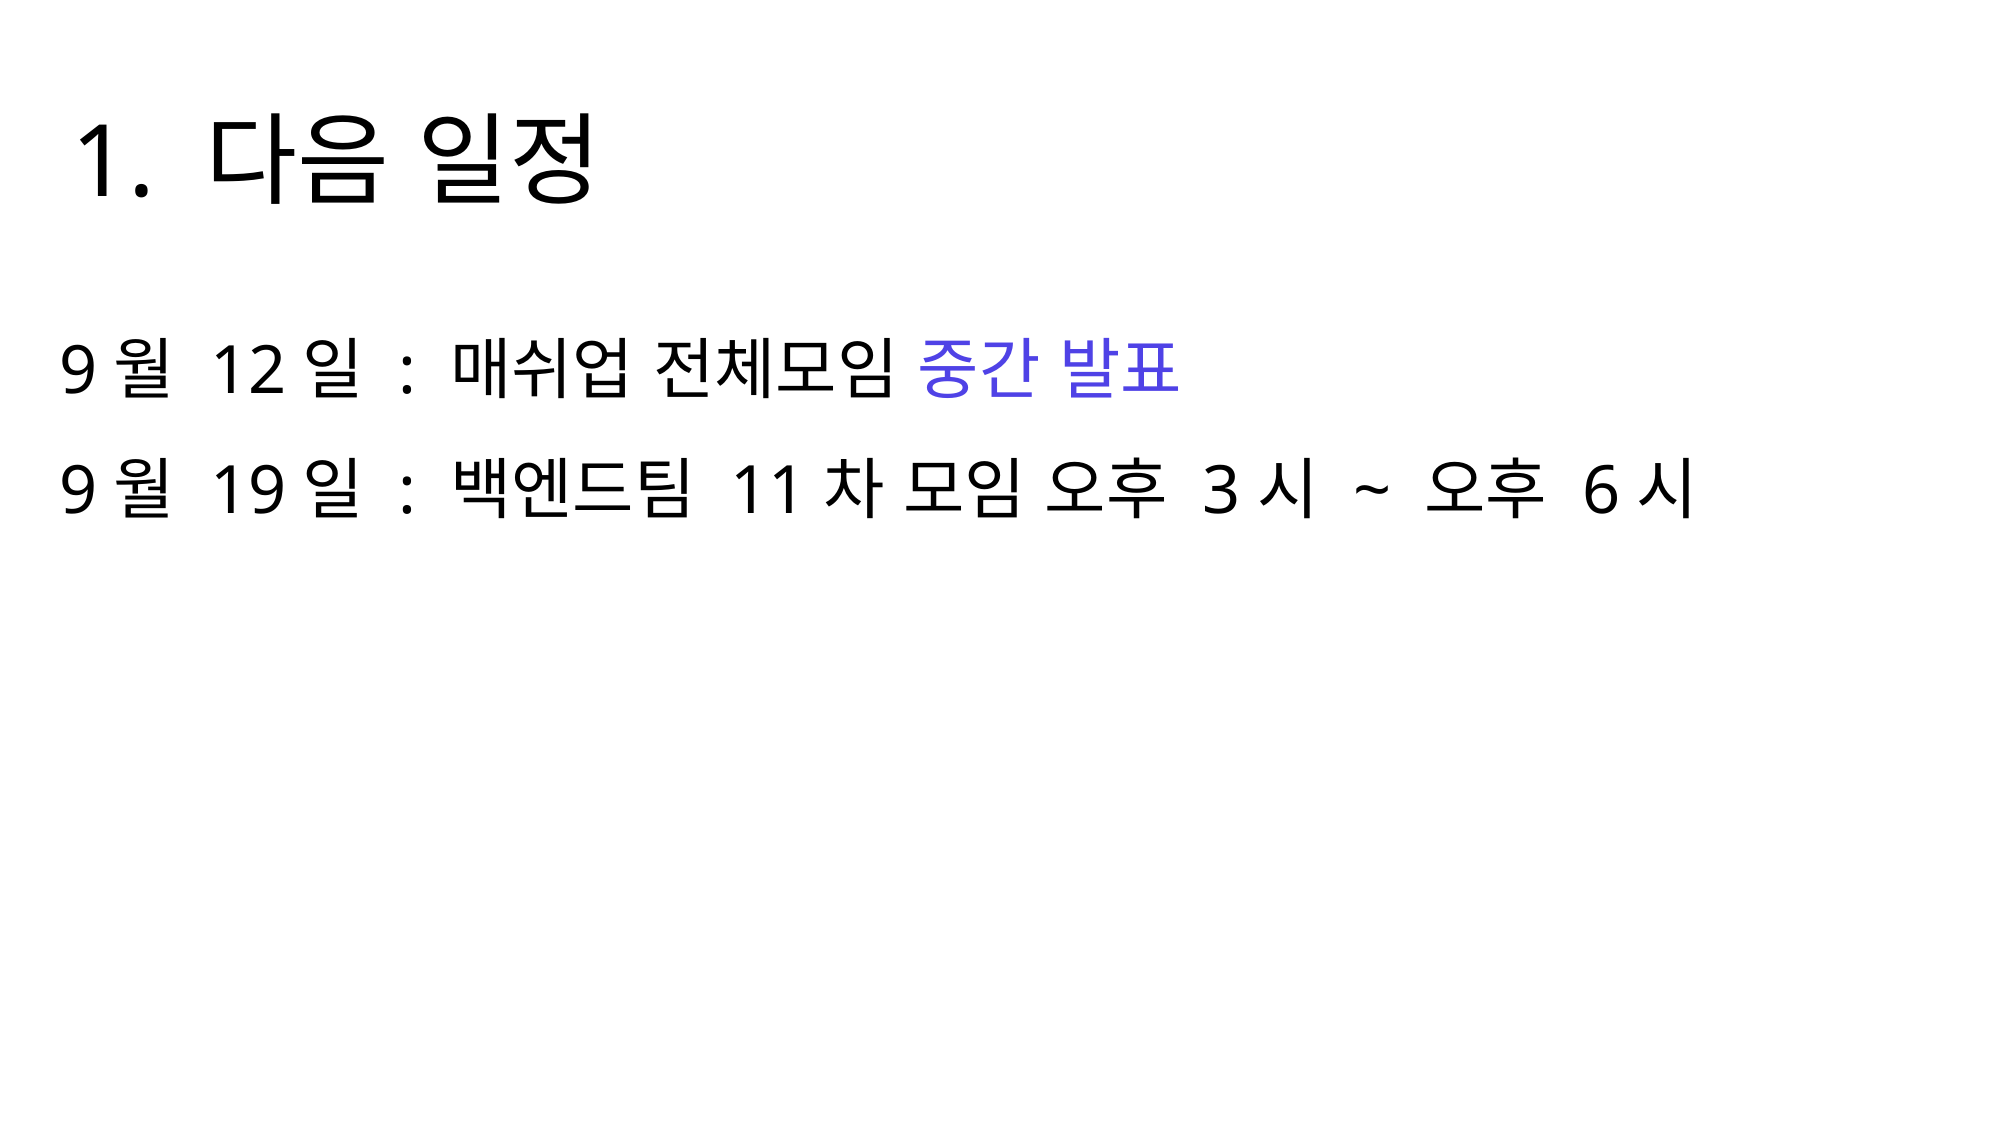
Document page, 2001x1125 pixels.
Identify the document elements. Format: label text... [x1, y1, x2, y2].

text_box 9월 12일 : 매쉬업 전체모임 중간 발표 9월 19일 : 백엔드팀 11차 모임 오후 3시 ~ 오후 6시 [44, 279, 1951, 535]
text_box 1. 다음 일정 [56, 88, 617, 224]
